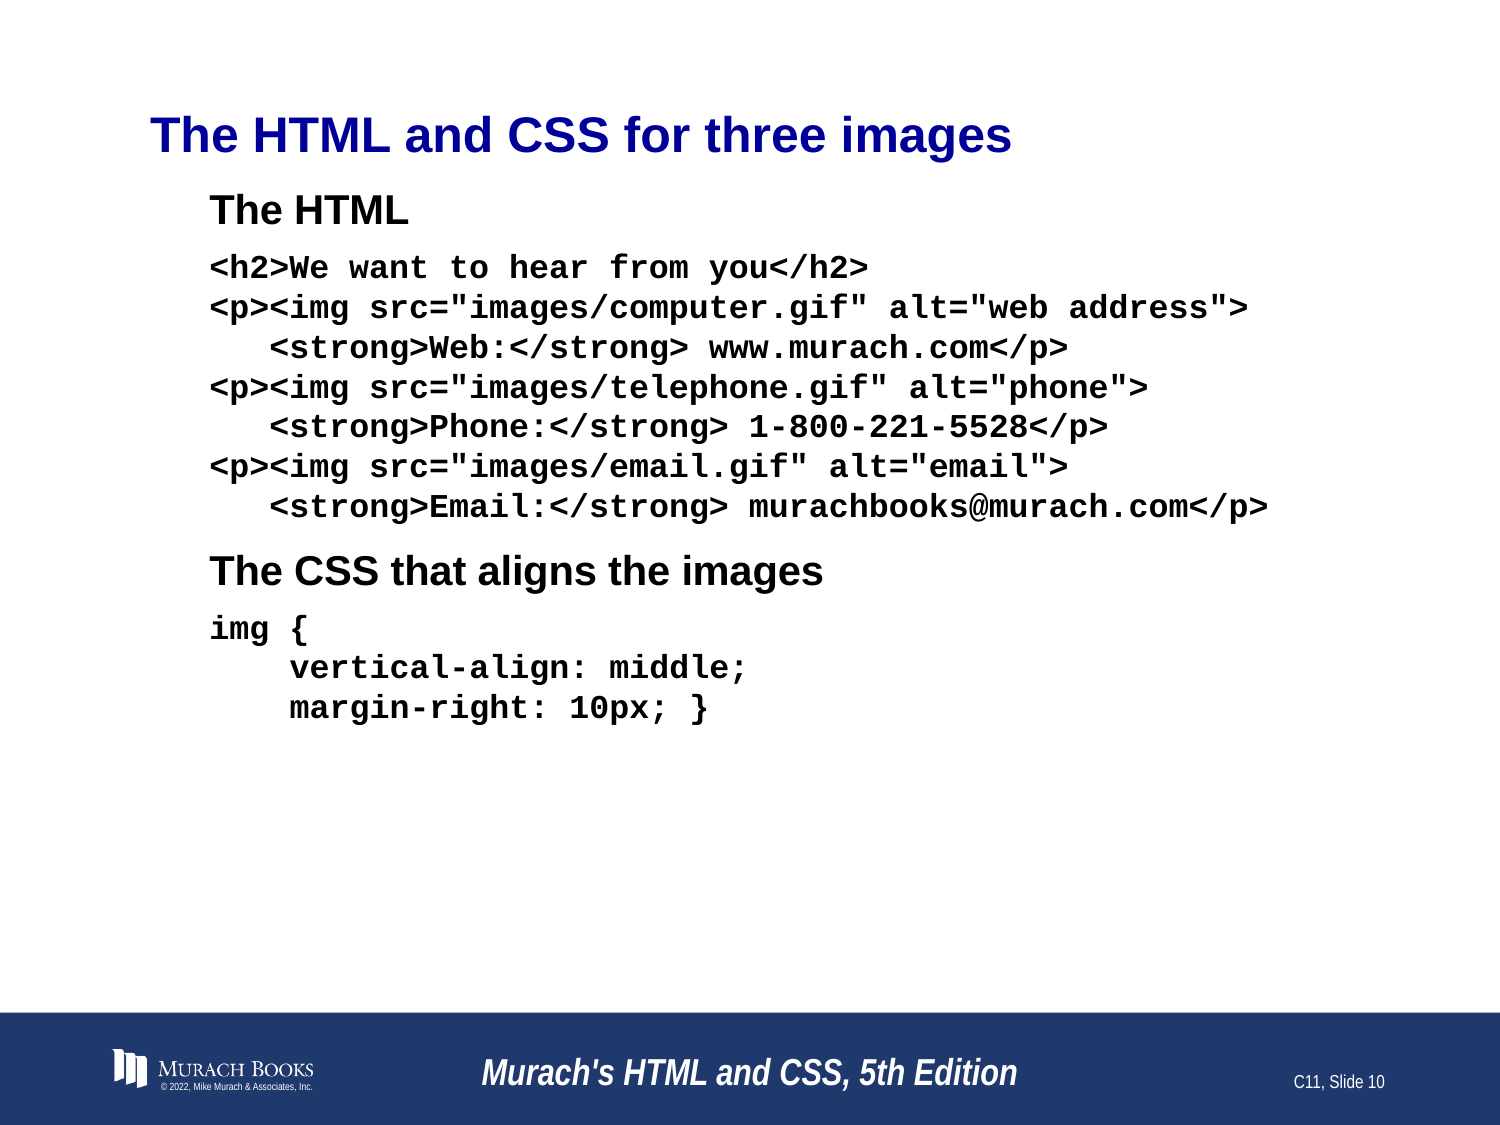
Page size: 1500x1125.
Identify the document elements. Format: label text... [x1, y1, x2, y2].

slide_number C11, Slide 10 [1087, 1025, 1400, 1100]
list The HTML <h2>We want to hear from you</h2> <p><img src="images/computer.gif" alt="web address"> <strong>Web:</strong> www.murach.com</p> <p><img src="images/telephone.gif" alt="phone"> <strong>Phone:</strong> 1-800-221-5528</p> <p><img src="images/email.gif" alt="email"> <strong>Email:</strong> murachbooks@murach.com</p> The CSS that aligns the images img { vertical-align: middle; margin-right: 10px; } [137, 174, 1350, 975]
footer © 2022, Mike Murach & Associates, Inc. [12, 1025, 463, 1100]
title The HTML and CSS for three images [150, 102, 1350, 164]
slide_number Murach's HTML and CSS, 5th Edition [463, 1025, 1050, 1100]
